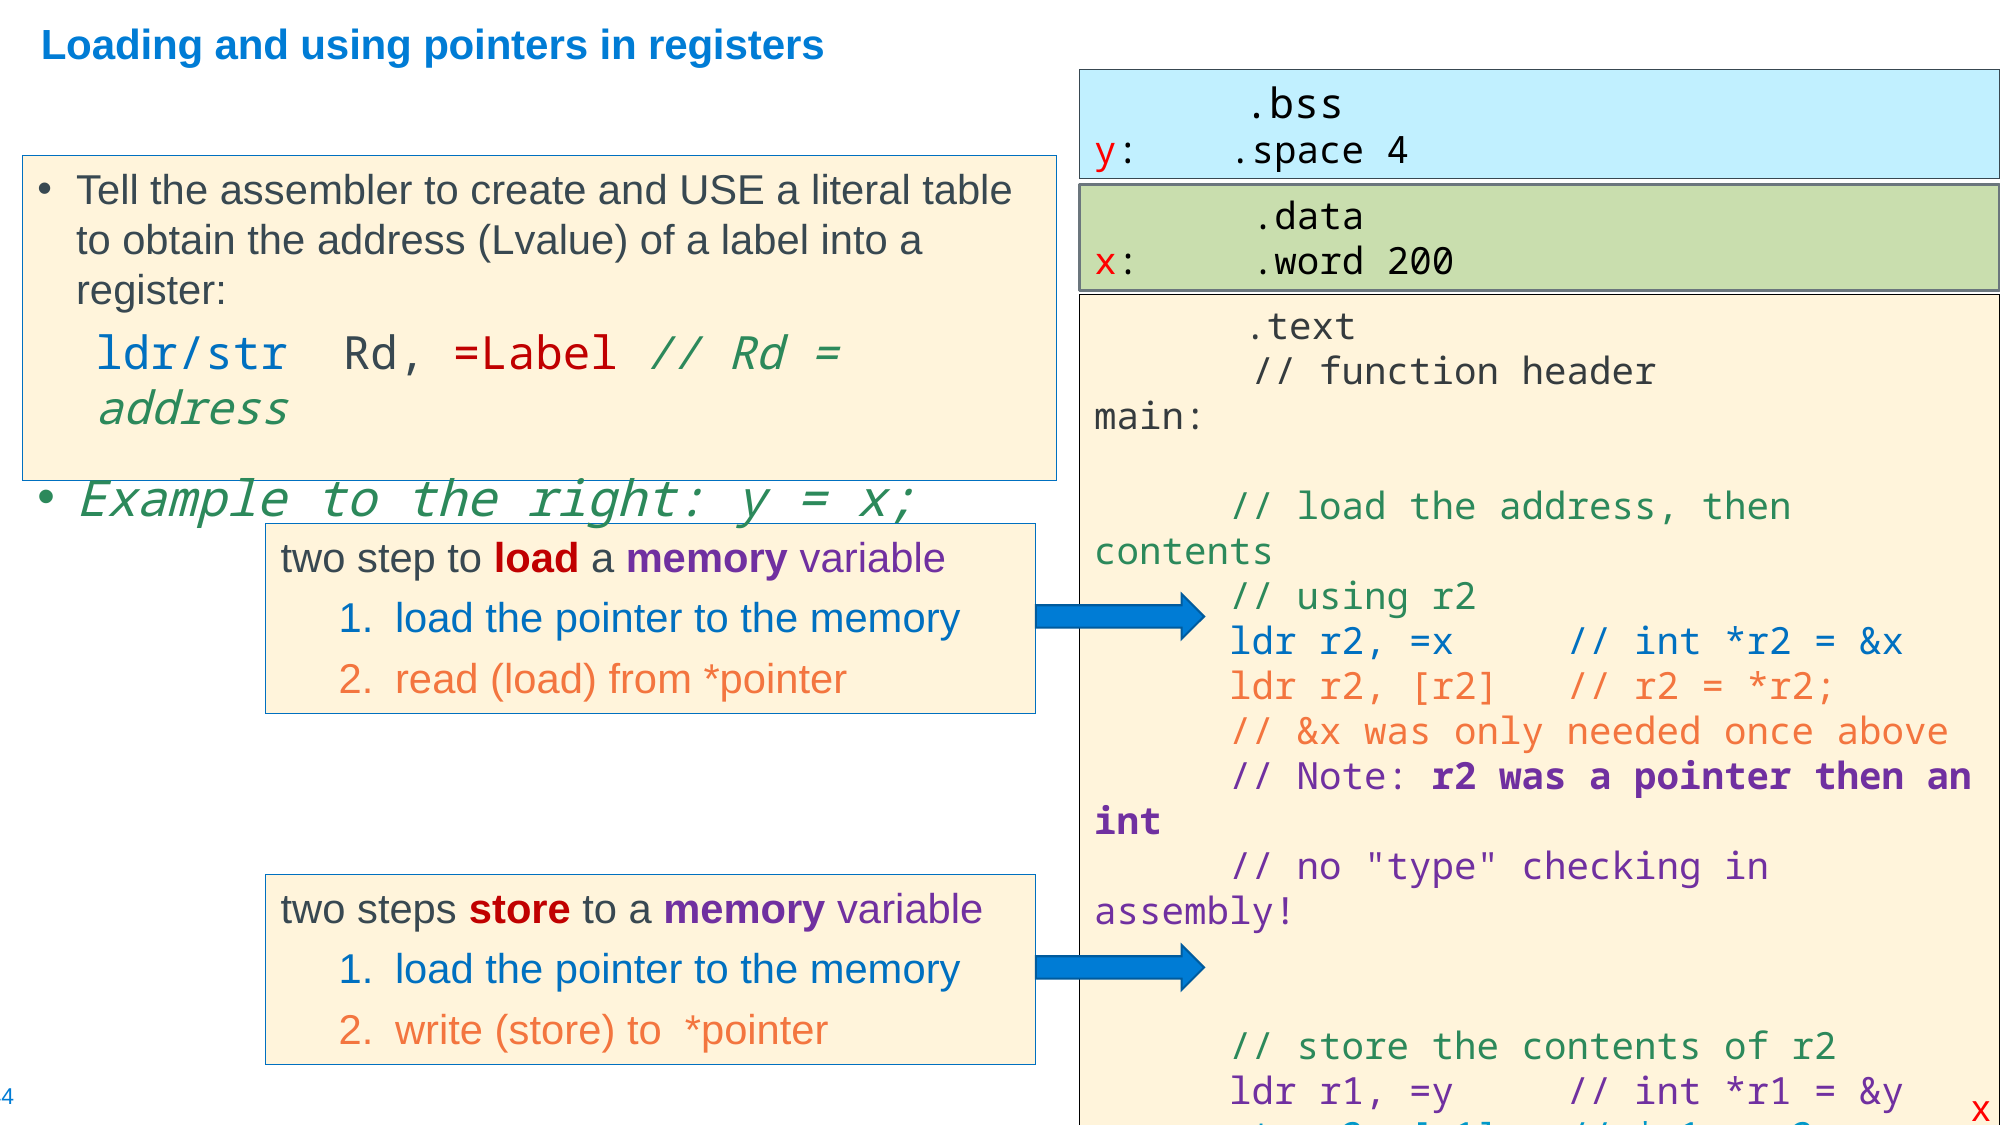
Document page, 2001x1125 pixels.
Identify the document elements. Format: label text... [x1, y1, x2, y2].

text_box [265, 874, 1204, 1065]
text_box .bss y: .space 4 [1079, 69, 2000, 179]
text_box .data x: .word 200 [1079, 184, 2000, 291]
text_box x [1956, 1076, 2000, 1125]
text_box .text // function header main: // load the address, then contents // using r2 ldr r2, =x // int *r2 = &x ldr r2, [r2] // r2 = *r2; // &x was only needed once above // Note: r2 was a pointer then an int // no "type" checking in assembly! // store the contents of r2 ldr r1, =y // int *r1 = &y str r2, [r1] // *r1 = r2 … [1079, 294, 2000, 1125]
title Loading and using pointers in registers [25, 15, 1751, 76]
text_box Tell the assembler to create and USE a literal table to obtain the address (Lvalue) of a label into a register: ldr/str Rd, =Label // Rd = address Example to the right: y = x; [22, 155, 1057, 481]
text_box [265, 523, 1204, 714]
